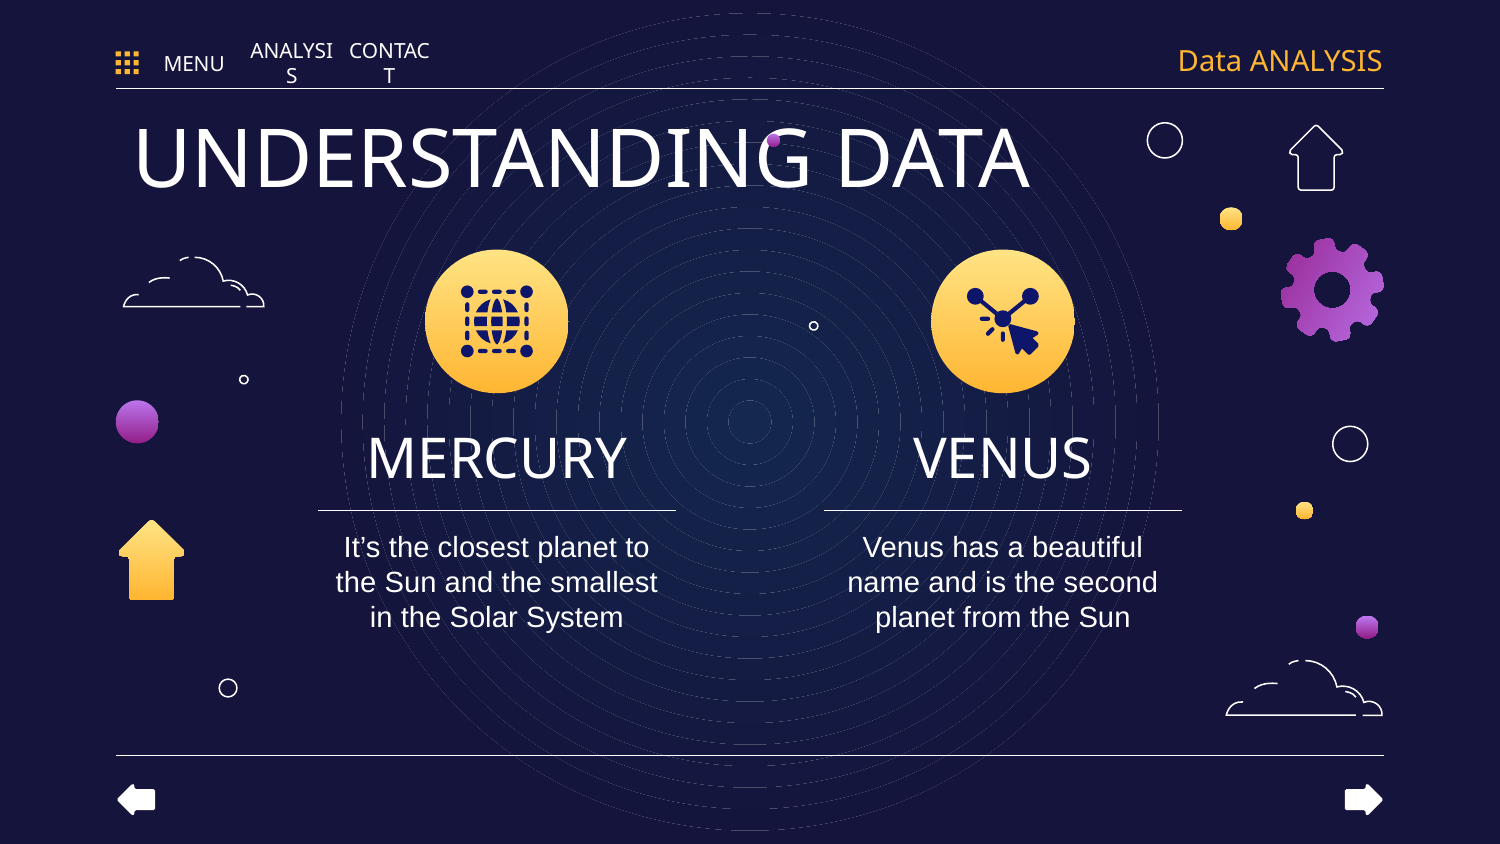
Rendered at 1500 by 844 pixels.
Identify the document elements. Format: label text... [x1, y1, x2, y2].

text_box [1226, 660, 1384, 716]
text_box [123, 257, 265, 307]
text_box [1281, 238, 1384, 342]
text_box Data ANALYSIS [1158, 34, 1383, 85]
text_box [460, 285, 534, 358]
title MERCURY [313, 407, 680, 481]
title VENUS [820, 407, 1186, 481]
text_box [118, 519, 185, 601]
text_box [115, 50, 139, 75]
text_box MENU [151, 45, 237, 81]
text_box [1344, 784, 1383, 816]
subtitle It’s the closest planet to the Sun and the smallest in the Solar System [313, 513, 680, 642]
text_box [115, 400, 159, 444]
text_box CONTACT [346, 45, 433, 81]
text_box [109, 45, 145, 81]
subtitle Venus has a beautiful name and is the second planet from the Sun [820, 513, 1186, 642]
text_box [931, 249, 1075, 394]
text_box [1355, 615, 1379, 639]
text_box [1219, 207, 1243, 231]
title UNDERSTANDING DATA [117, 90, 1383, 191]
text_box [1295, 501, 1314, 520]
text_box ANALYSIS [248, 45, 335, 81]
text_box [966, 287, 1040, 356]
text_box [1289, 125, 1343, 191]
text_box [425, 249, 569, 394]
text_box [117, 784, 156, 816]
text_box [766, 133, 781, 148]
